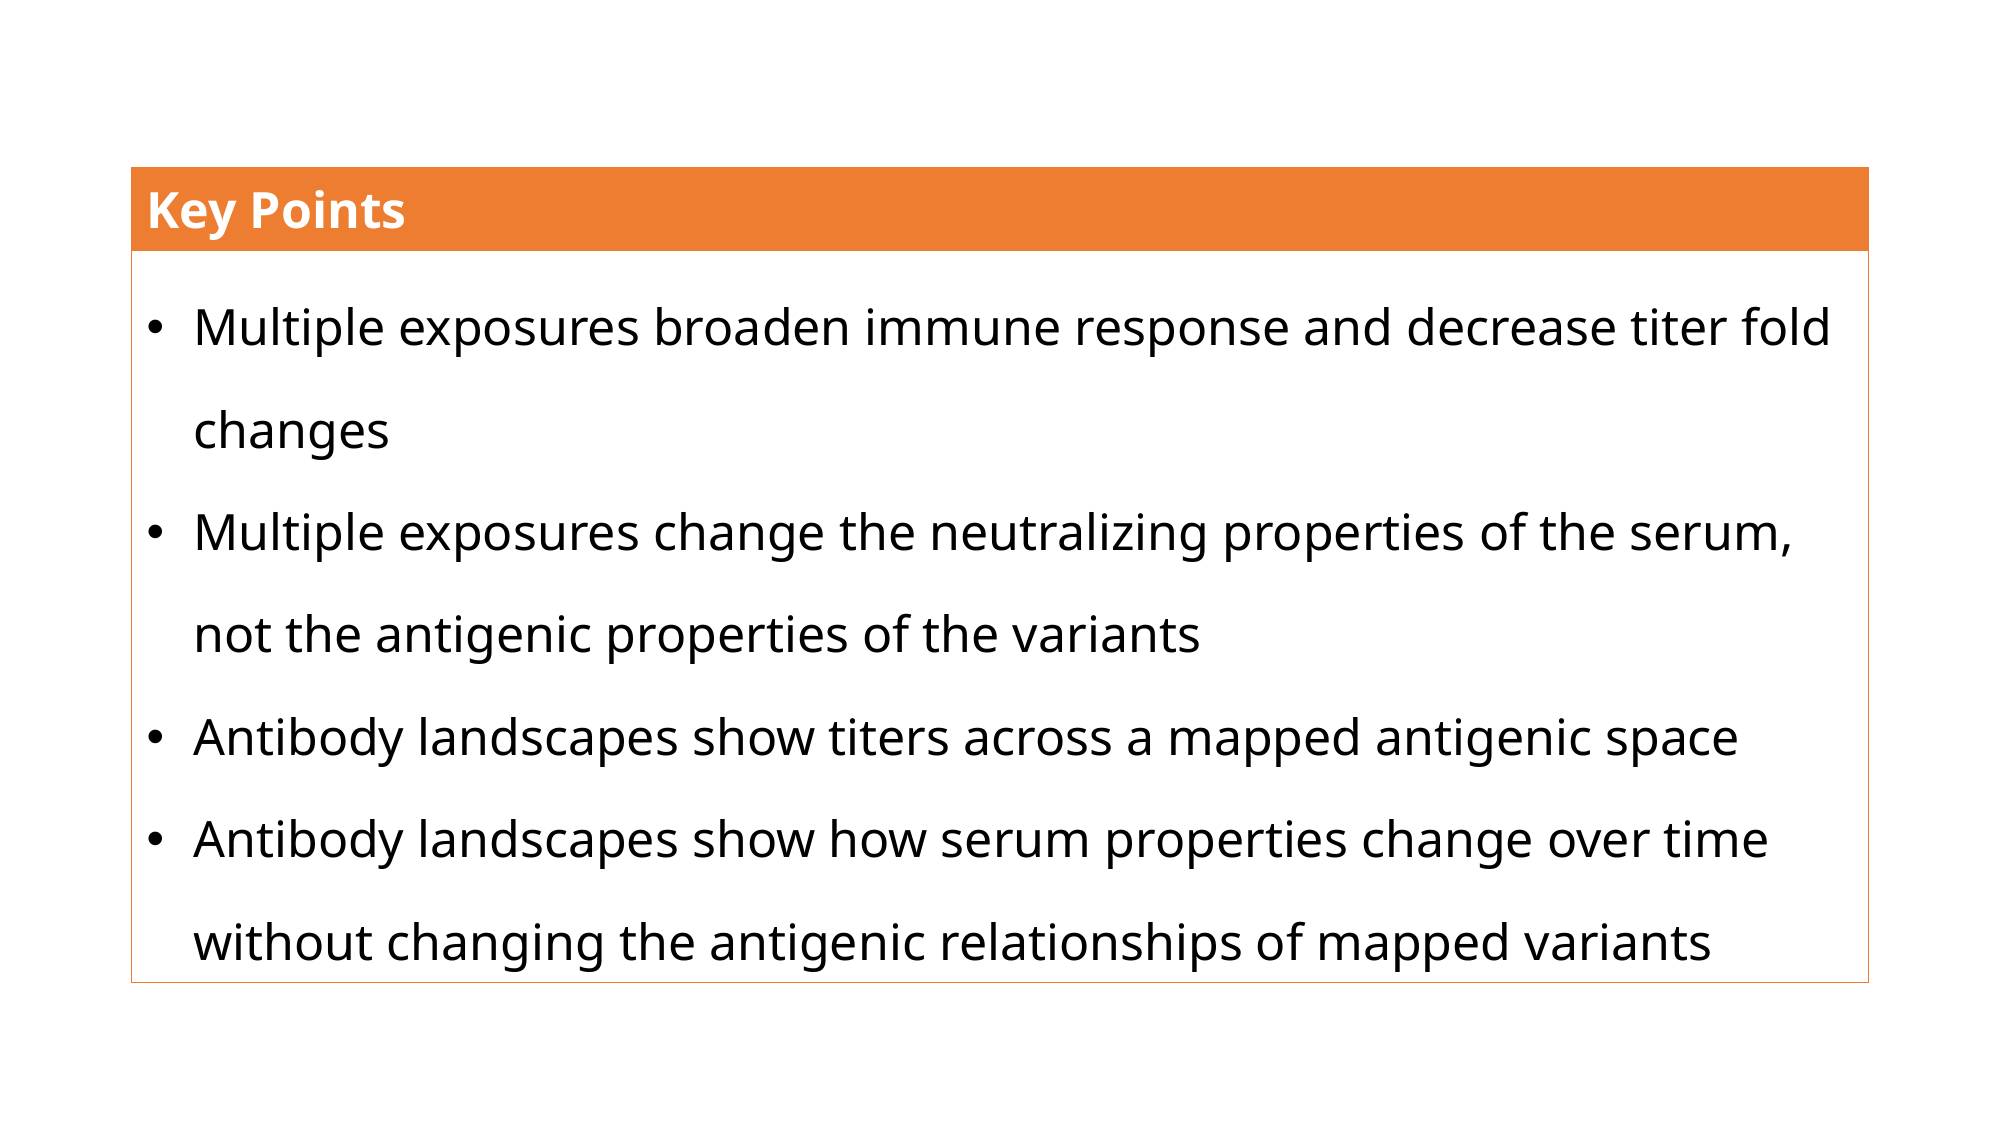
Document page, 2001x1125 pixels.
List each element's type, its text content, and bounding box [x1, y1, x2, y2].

table_cell Multiple exposures broaden immune response and decrease titer fold changes Multiple exposures change the neutralizing properties of the serum, not the antigenic properties of the variants Antibody landscapes show titers across a mapped antigenic space Antibody landscapes show how serum properties change over time without changing the antigenic relationships of mapped variants [132, 251, 1868, 982]
table_header Key Points [132, 168, 1868, 250]
